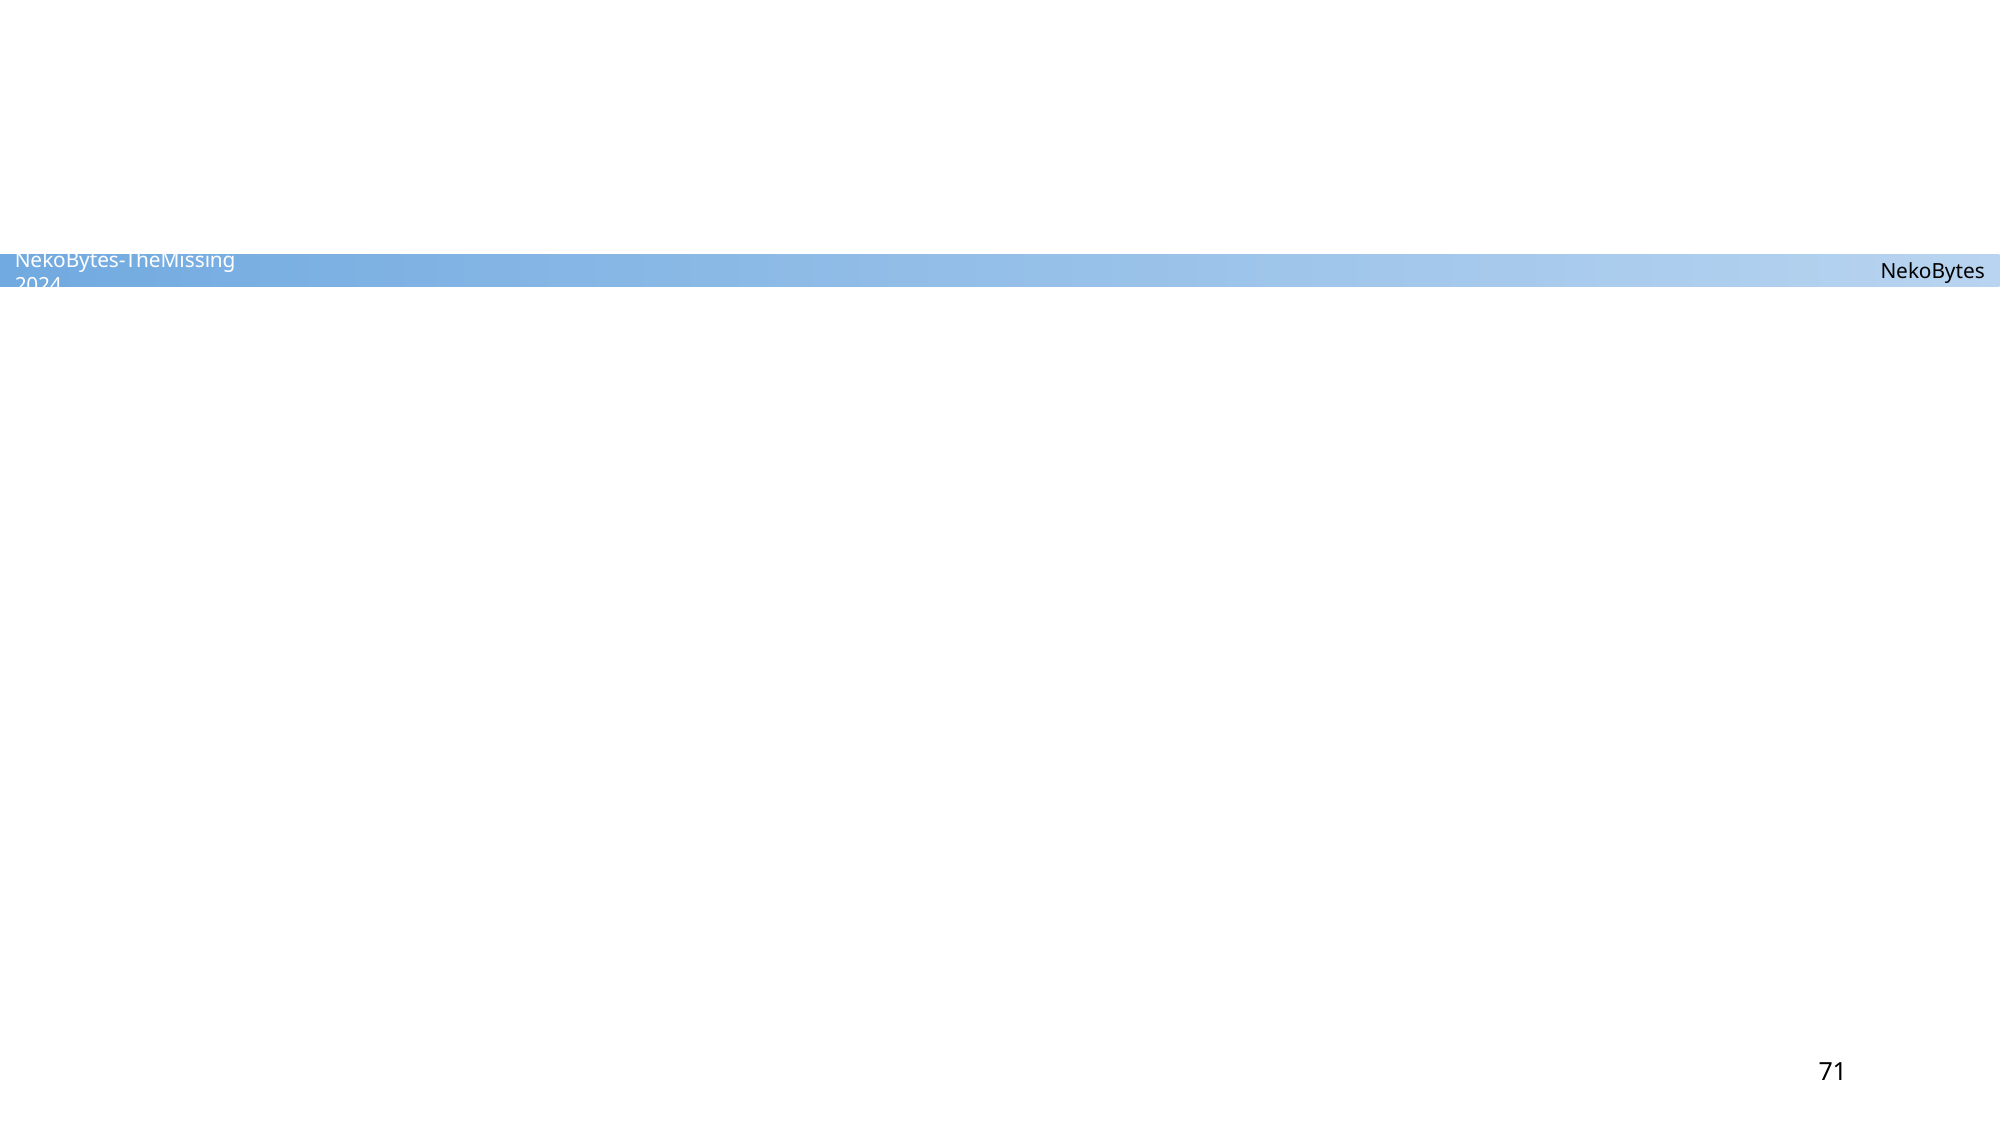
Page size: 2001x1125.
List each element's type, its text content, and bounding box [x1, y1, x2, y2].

slide_number 71 [1412, 1042, 1863, 1103]
